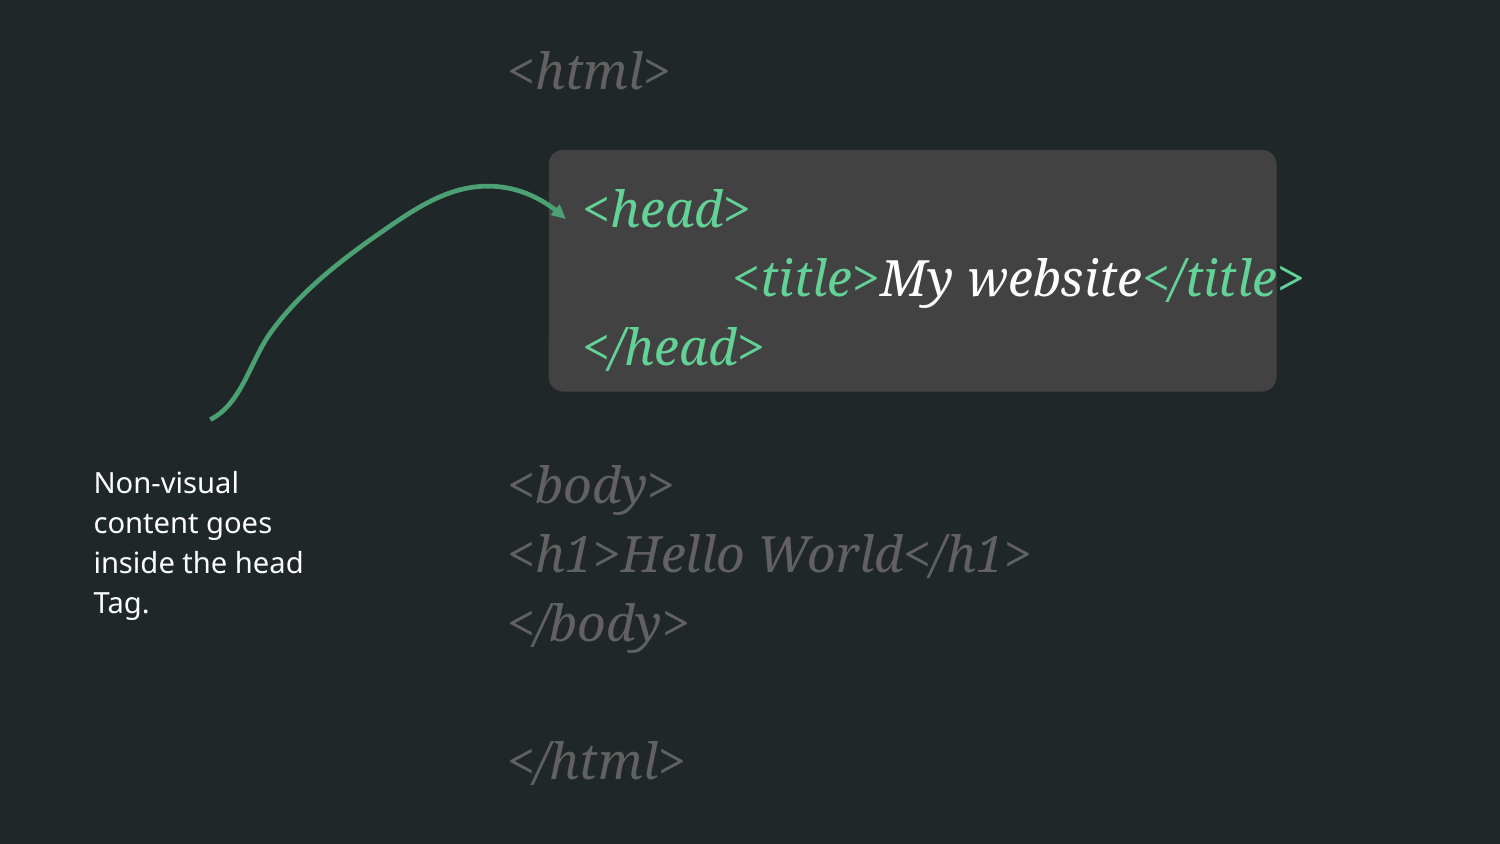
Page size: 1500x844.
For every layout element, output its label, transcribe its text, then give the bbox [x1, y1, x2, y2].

title <html> <head> <title>My website</title> </head> <body> <h1>Hello World</h1> </body> </html> [492, 111, 1423, 779]
text_box Non-visual content goes inside the head Tag. [78, 443, 363, 612]
text_box [210, 186, 566, 420]
